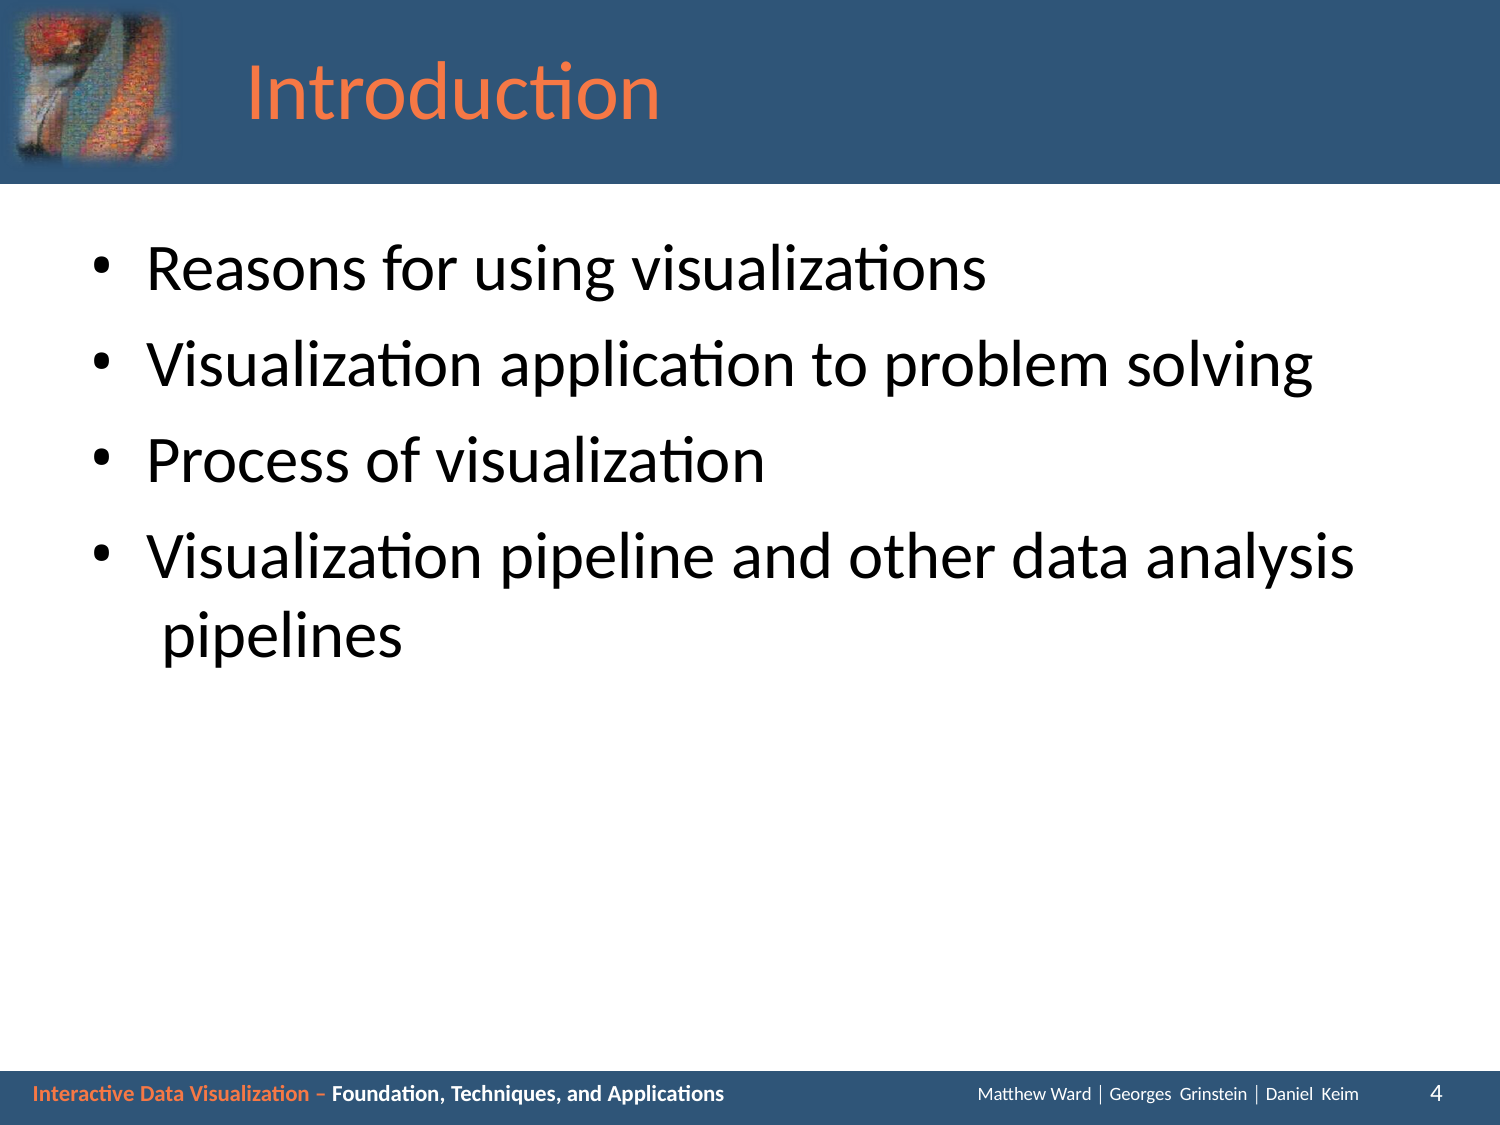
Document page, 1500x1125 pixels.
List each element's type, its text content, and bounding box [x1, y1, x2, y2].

picture [0, 0, 185, 174]
picture [0, 184, 1500, 1071]
title Introduction [243, 33, 669, 205]
footer Interactive Data Visualization – Foundation, Techniques, and Applications [30, 1081, 735, 1125]
text_box Reasons for using visualizations Visualization application to problem solving Process of visualization Visualization pipeline and other data analysis pipelines [87, 205, 1366, 672]
slide_number 4 [1423, 1080, 1462, 1125]
slide_number Matthew Ward │ Georges Grinstein │ Daniel Keim [975, 1083, 1368, 1125]
